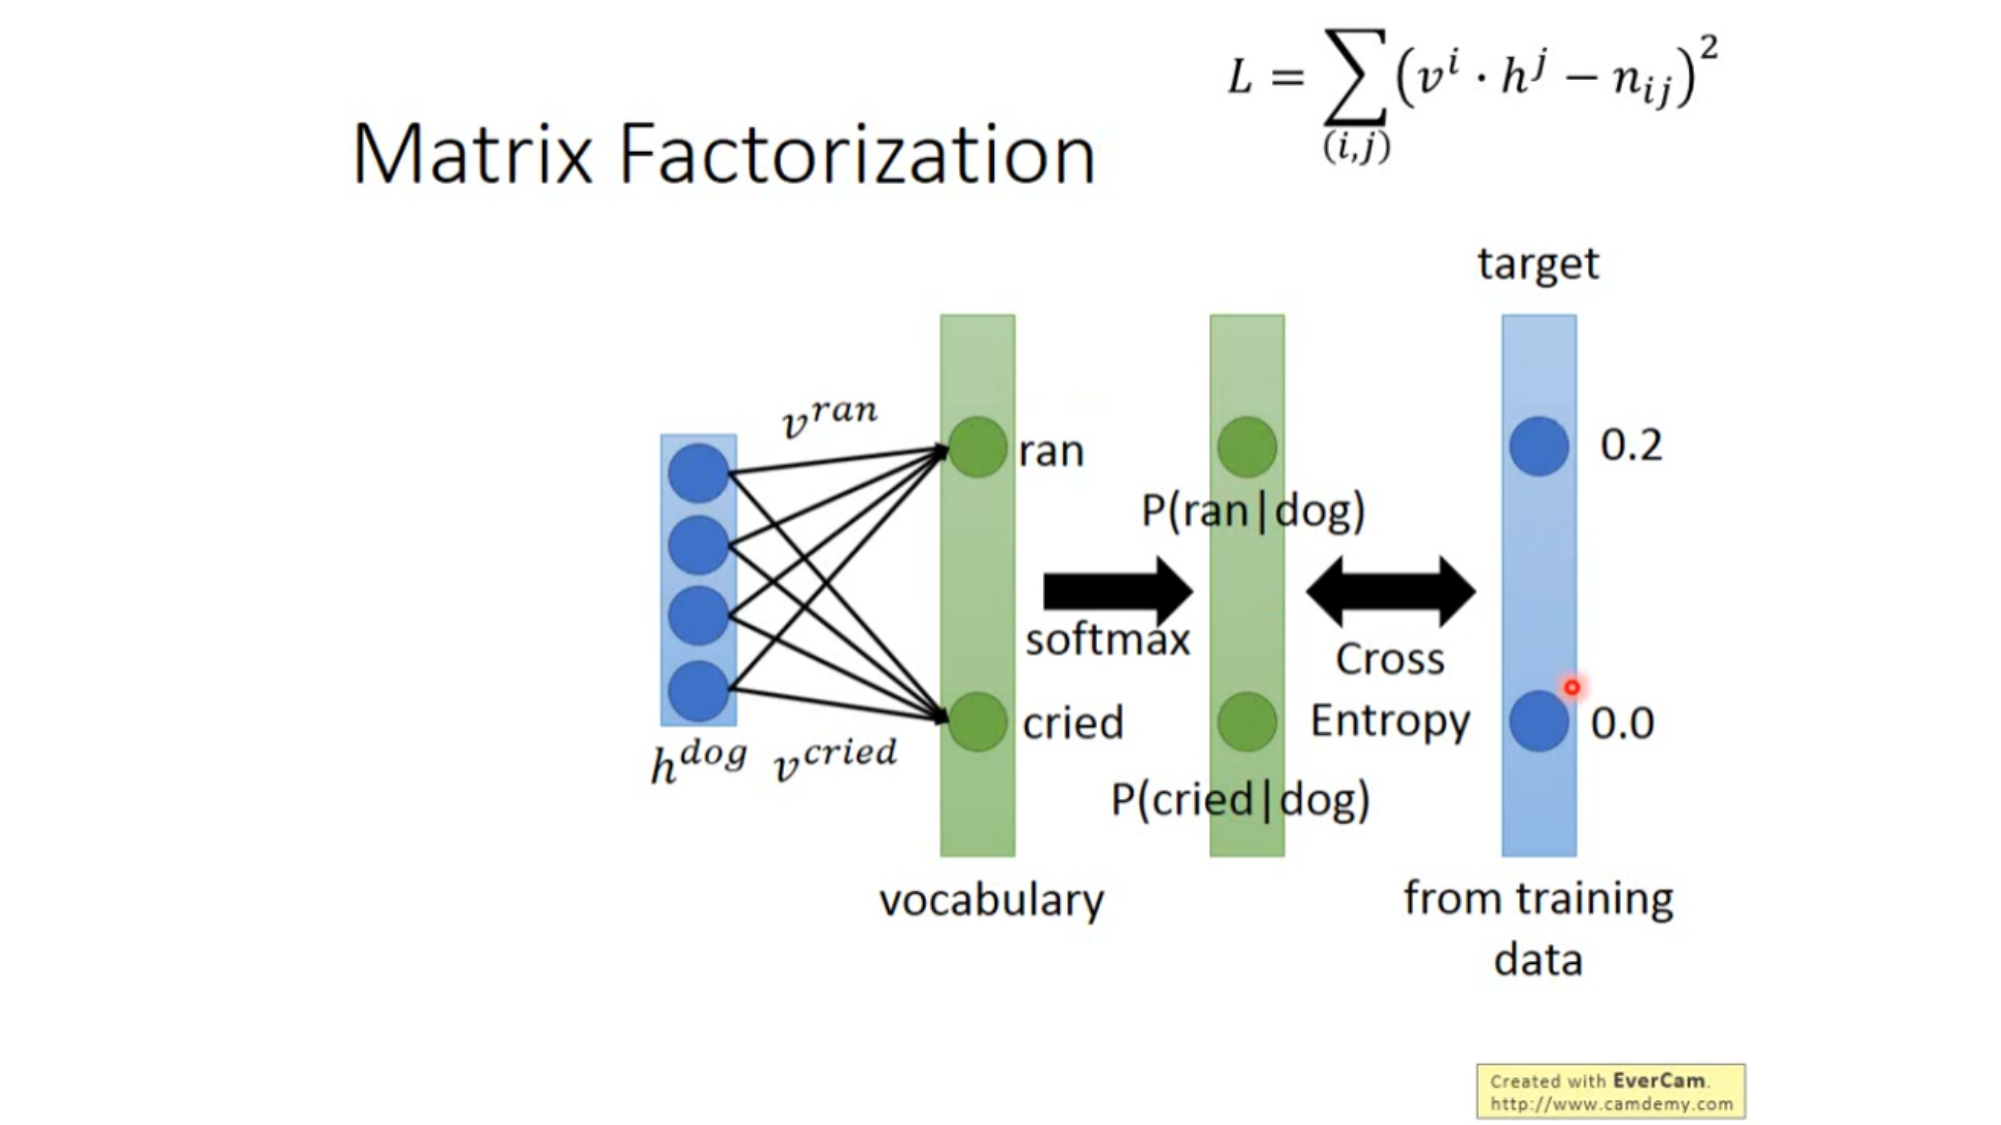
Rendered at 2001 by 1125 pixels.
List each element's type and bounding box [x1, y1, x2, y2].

picture [245, 0, 1755, 1125]
